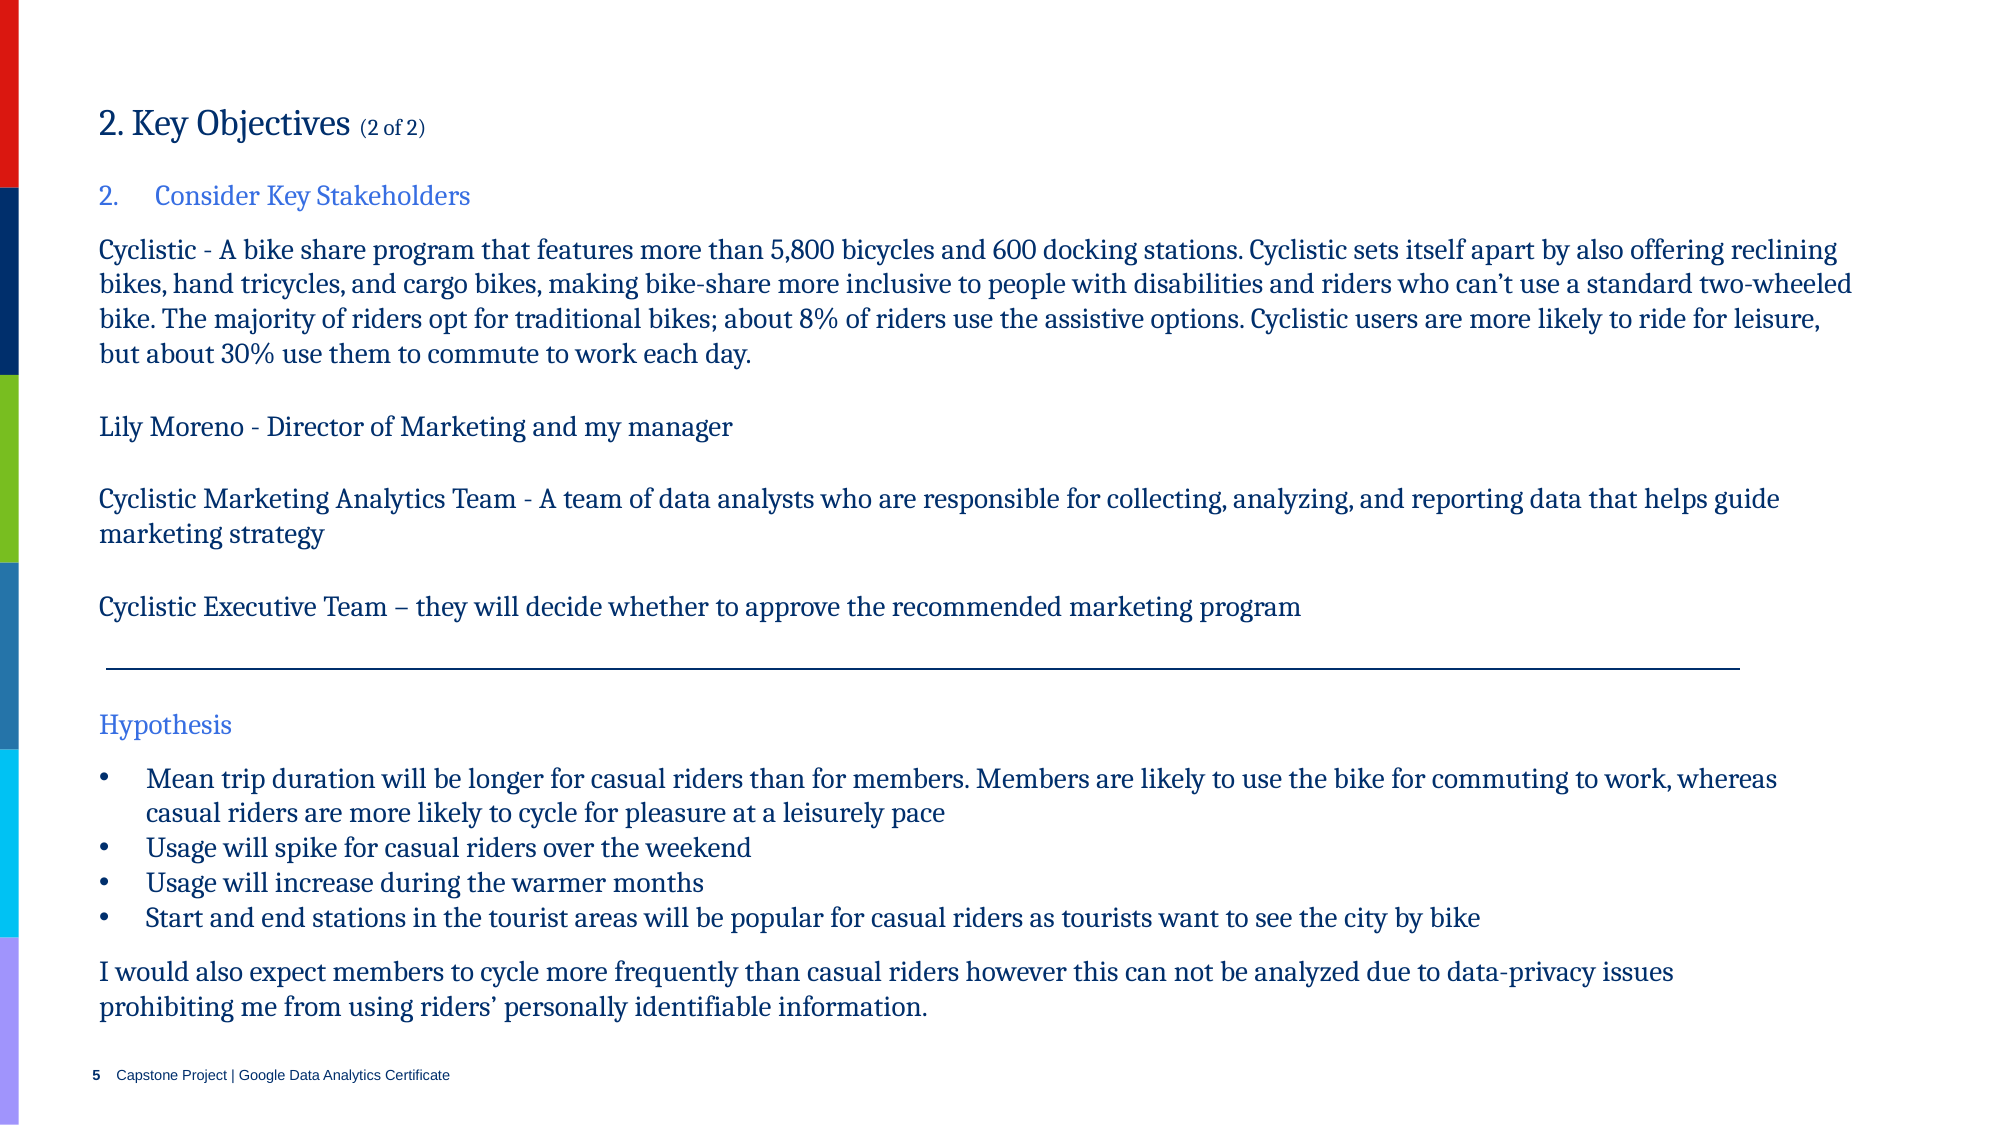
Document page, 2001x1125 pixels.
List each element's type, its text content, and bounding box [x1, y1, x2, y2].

text_box 2. Key Objectives (2 of 2) [84, 90, 821, 133]
slide_number 5 [35, 1065, 107, 1084]
text_box Hypothesis Mean trip duration will be longer for casual riders than for members. Members are likely to use the bike for commuting to work, whereas casual riders are more likely to cycle for pleasure at a leisurely pace Usage will spike for casual riders over the weekend Usage will increase during the warmer months Start and end stations in the tourist areas will be popular for casual riders as tourists want to see the city by bike I would also expect members to cycle more frequently than casual riders however this can not be analyzed due to data-privacy issues prohibiting me from using riders’ personally identifiable information. [84, 697, 1824, 1030]
text_box Consider Key Stakeholders Cyclistic - A bike share program that features more than 5,800 bicycles and 600 docking stations. Cyclistic sets itself apart by also offering reclining bikes, hand tricycles, and cargo bikes, making bike-share more inclusive to people with disabilities and riders who can’t use a standard two-wheeled bike. The majority of riders opt for traditional bikes; about 8% of riders use the assistive options. Cyclistic users are more likely to ride for leisure, but about 30% use them to commute to work each day. Lily Moreno - Director of Marketing and my manager Cyclistic Marketing Analytics Team - A team of data analysts who are responsible for collecting, analyzing, and reporting data that helps guide marketing strategy Cyclistic Executive Team – they will decide whether to approve the recommended marketing program [84, 133, 1871, 684]
footer Capstone Project | Google Data Analytics Certificate [110, 1065, 786, 1084]
